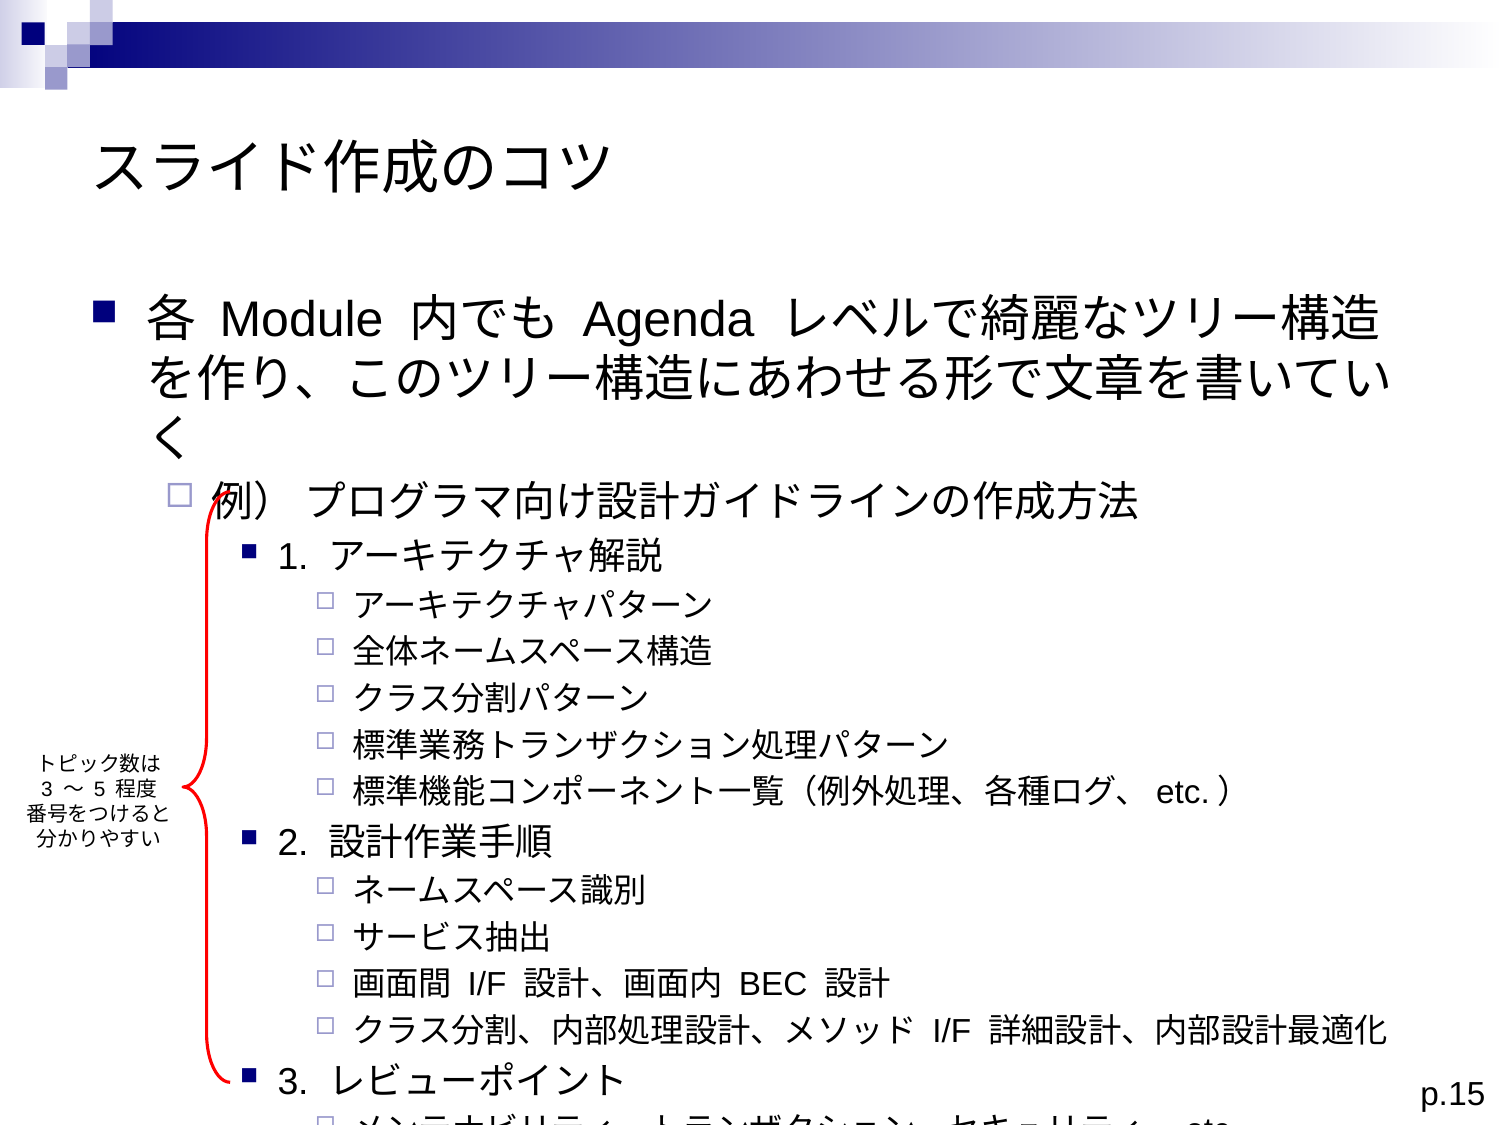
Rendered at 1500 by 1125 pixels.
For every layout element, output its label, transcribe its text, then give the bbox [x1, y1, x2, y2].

title スライド作成のコツ [75, 75, 1425, 256]
list 各 Module 内でも Agenda レベルで綺麗なツリー構造を作り、このツリー構造にあわせる形で文章を書いていく 例） プログラマ向け設計ガイドラインの作成方法 1. アーキテクチャ解説 アーキテクチャパターン 全体ネームスペース構造 クラス分割パターン 標準業務トランザクション処理パターン 標準機能コンポーネント一覧（例外処理、各種ログ、etc.） 2. 設計作業手順 ネームスペース識別 サービス抽出 画面間 I/F 設計、画面内 BEC 設計 クラス分割、内部処理設計、メソッド I/F 詳細設計、内部設計最適化 3. レビューポイント メンテナビリティ、トランザクション、セキュリティ、etc. [75, 278, 1425, 1083]
text_box [187, 491, 231, 1083]
text_box トピック数は 3 ～ 5 程度 番号をつけると 分かりやすい [11, 743, 187, 859]
